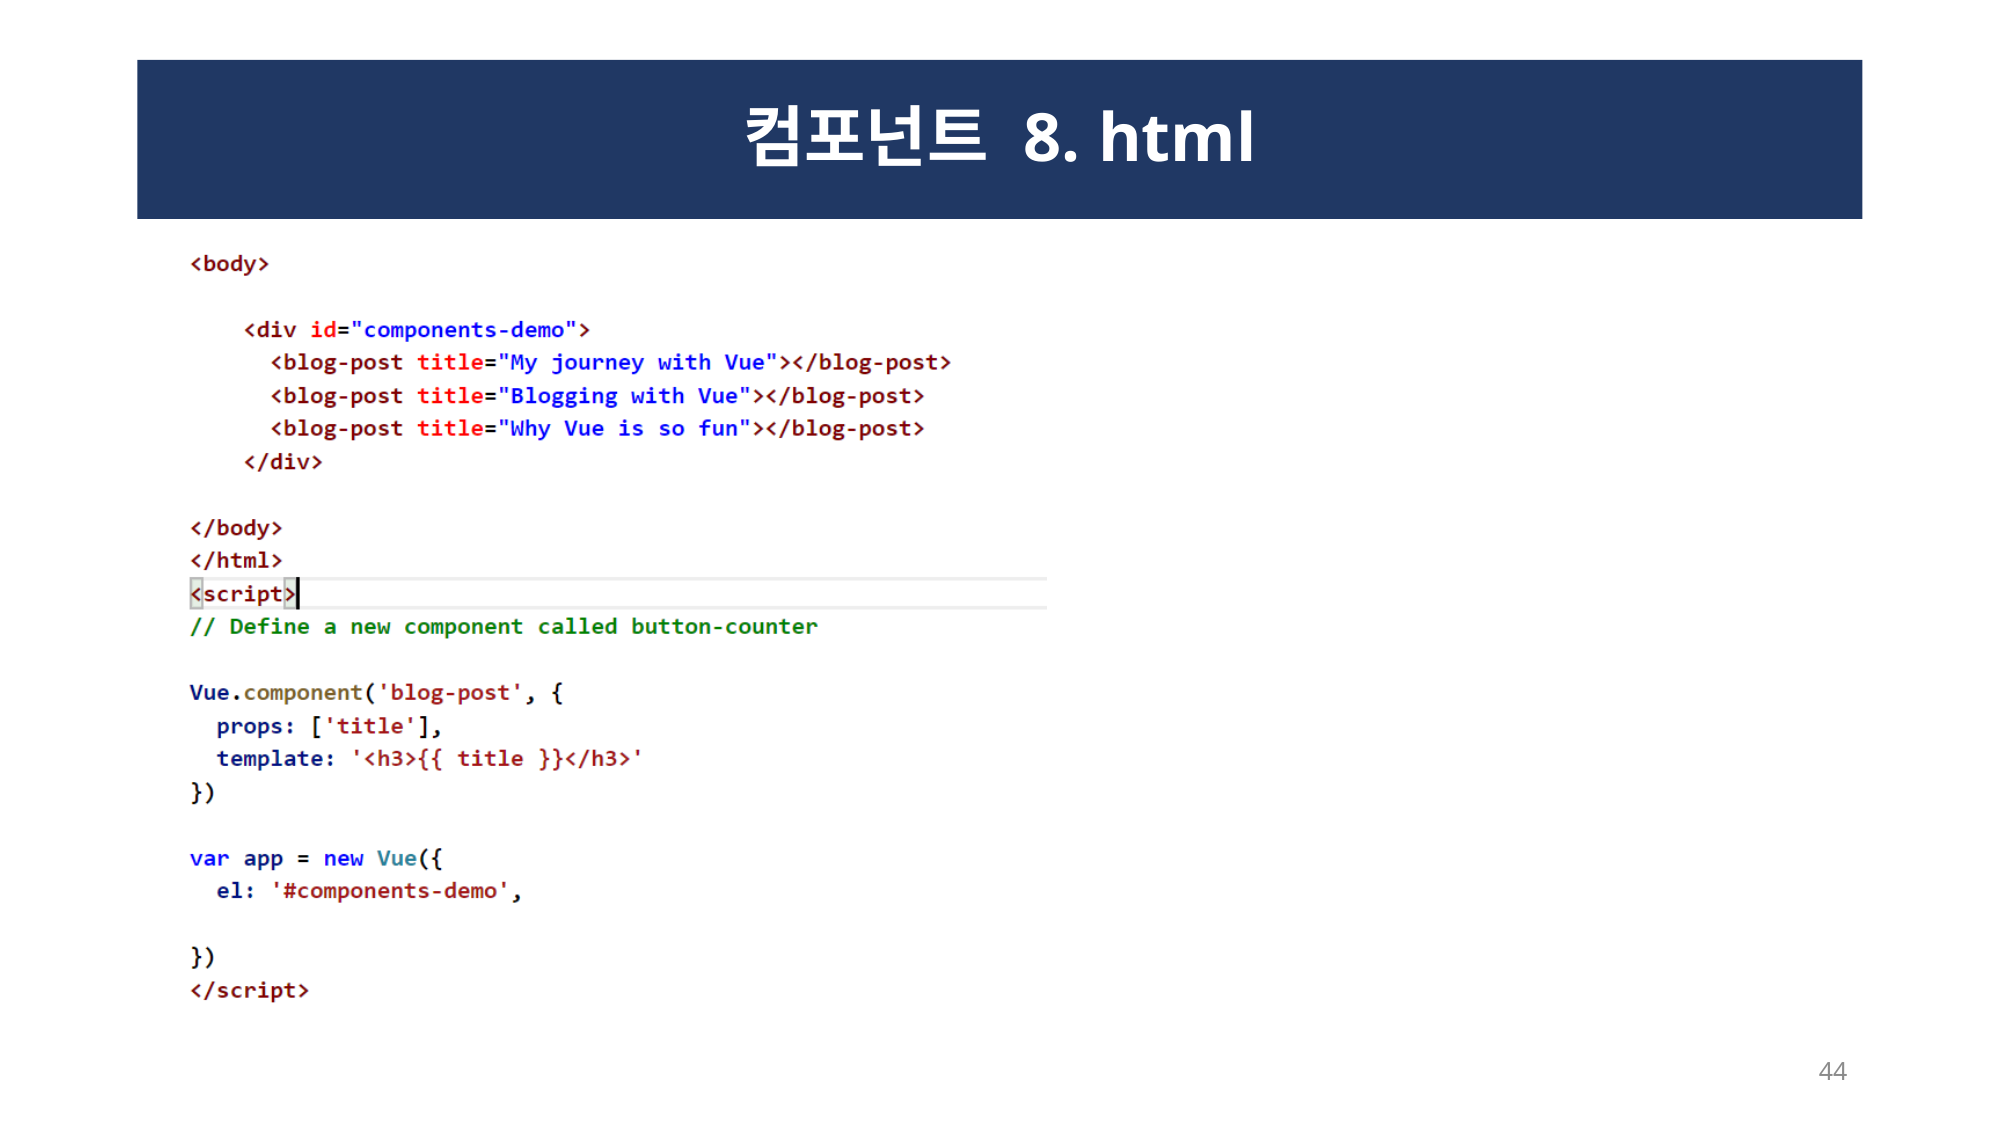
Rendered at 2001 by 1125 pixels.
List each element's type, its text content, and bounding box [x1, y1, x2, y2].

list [170, 248, 1047, 1014]
slide_number 44 [1412, 1042, 1863, 1103]
title 컴포넌트 8. html [137, 59, 1863, 219]
